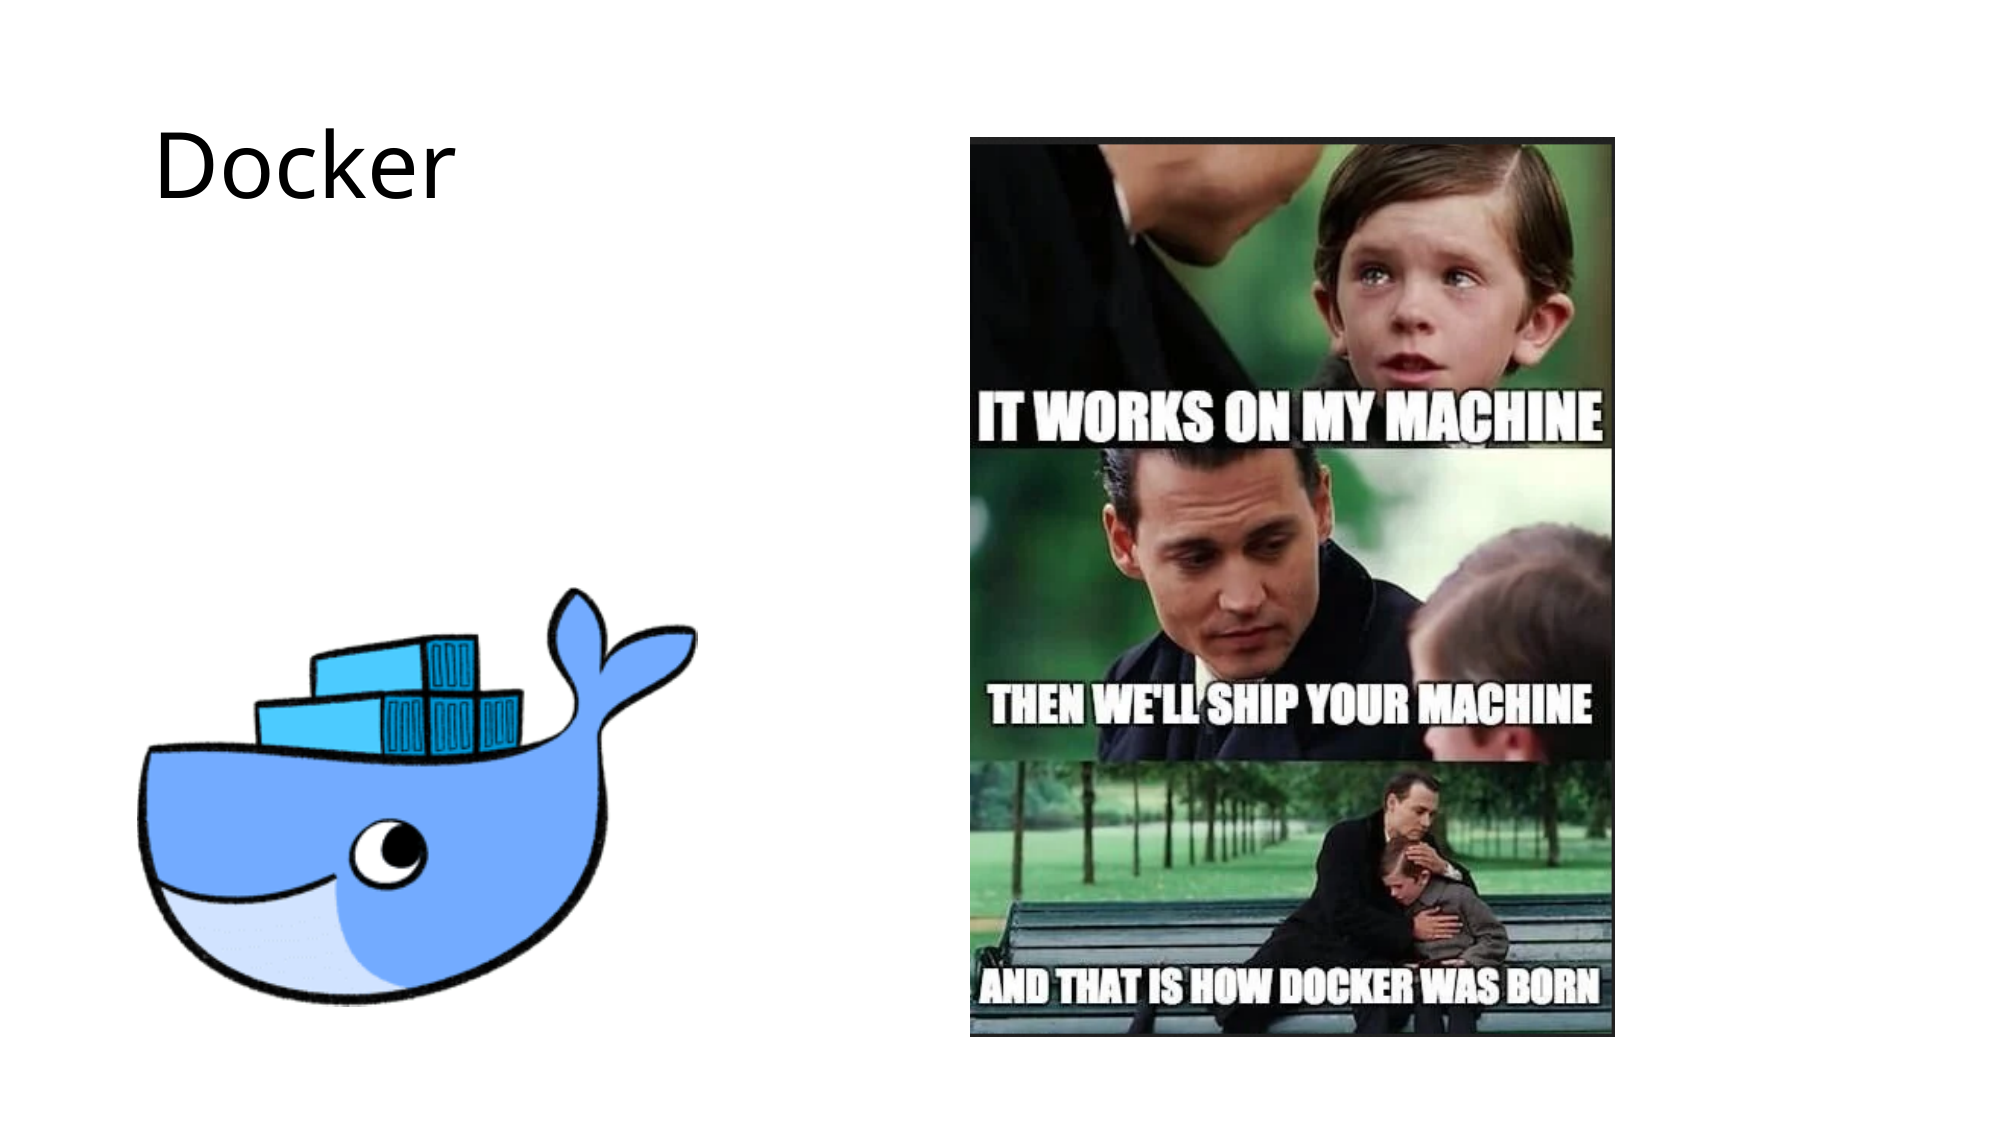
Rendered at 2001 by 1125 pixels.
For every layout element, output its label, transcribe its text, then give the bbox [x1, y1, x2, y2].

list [970, 137, 1615, 1037]
title Docker [137, 59, 1863, 278]
picture [137, 587, 698, 1007]
